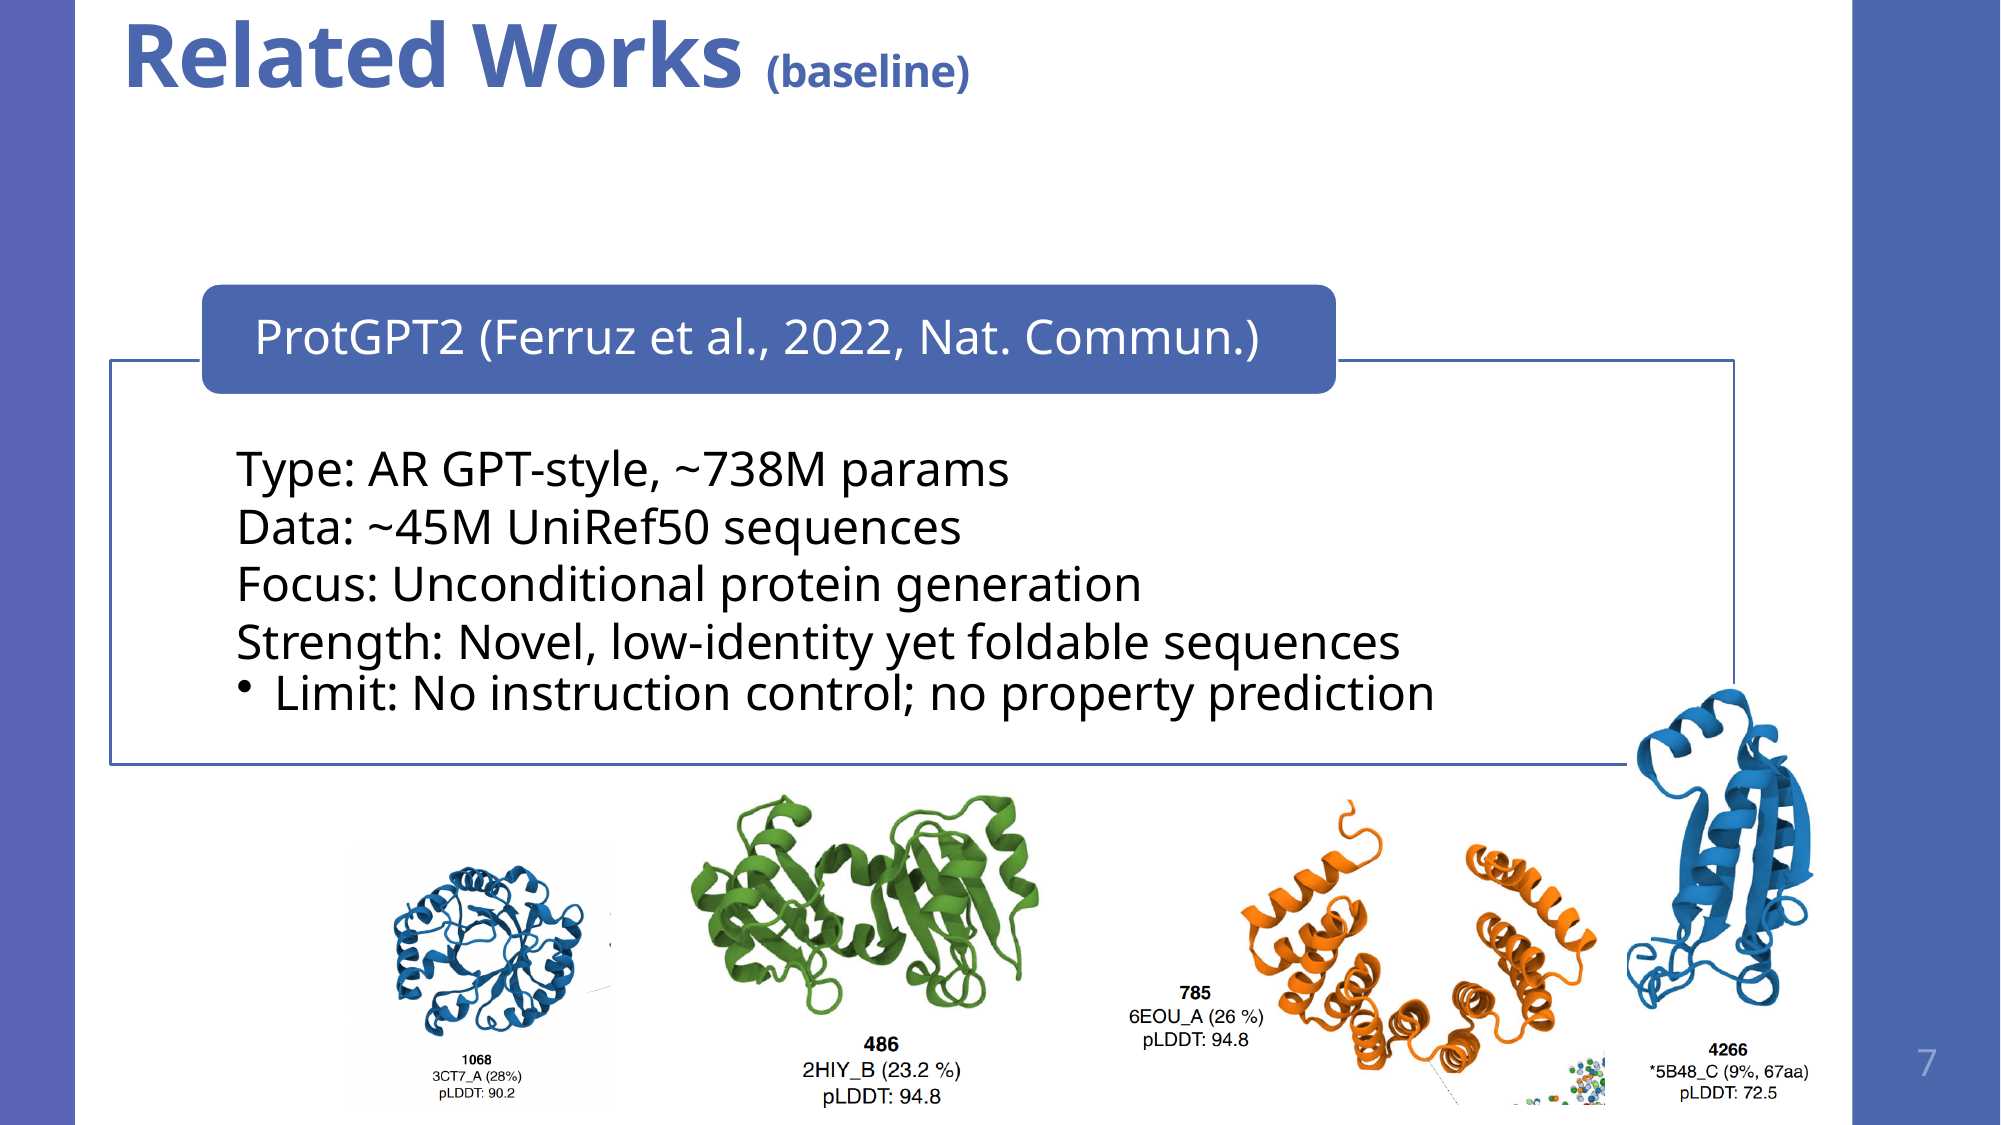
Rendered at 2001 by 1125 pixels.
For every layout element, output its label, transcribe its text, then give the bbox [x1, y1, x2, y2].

picture [670, 778, 1074, 1115]
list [110, 233, 1735, 892]
title Related Works (baseline) [106, 6, 1331, 114]
slide_number 7 [1855, 1012, 2000, 1110]
picture [345, 846, 611, 1105]
picture [1116, 778, 1605, 1105]
picture [1626, 684, 1851, 1105]
